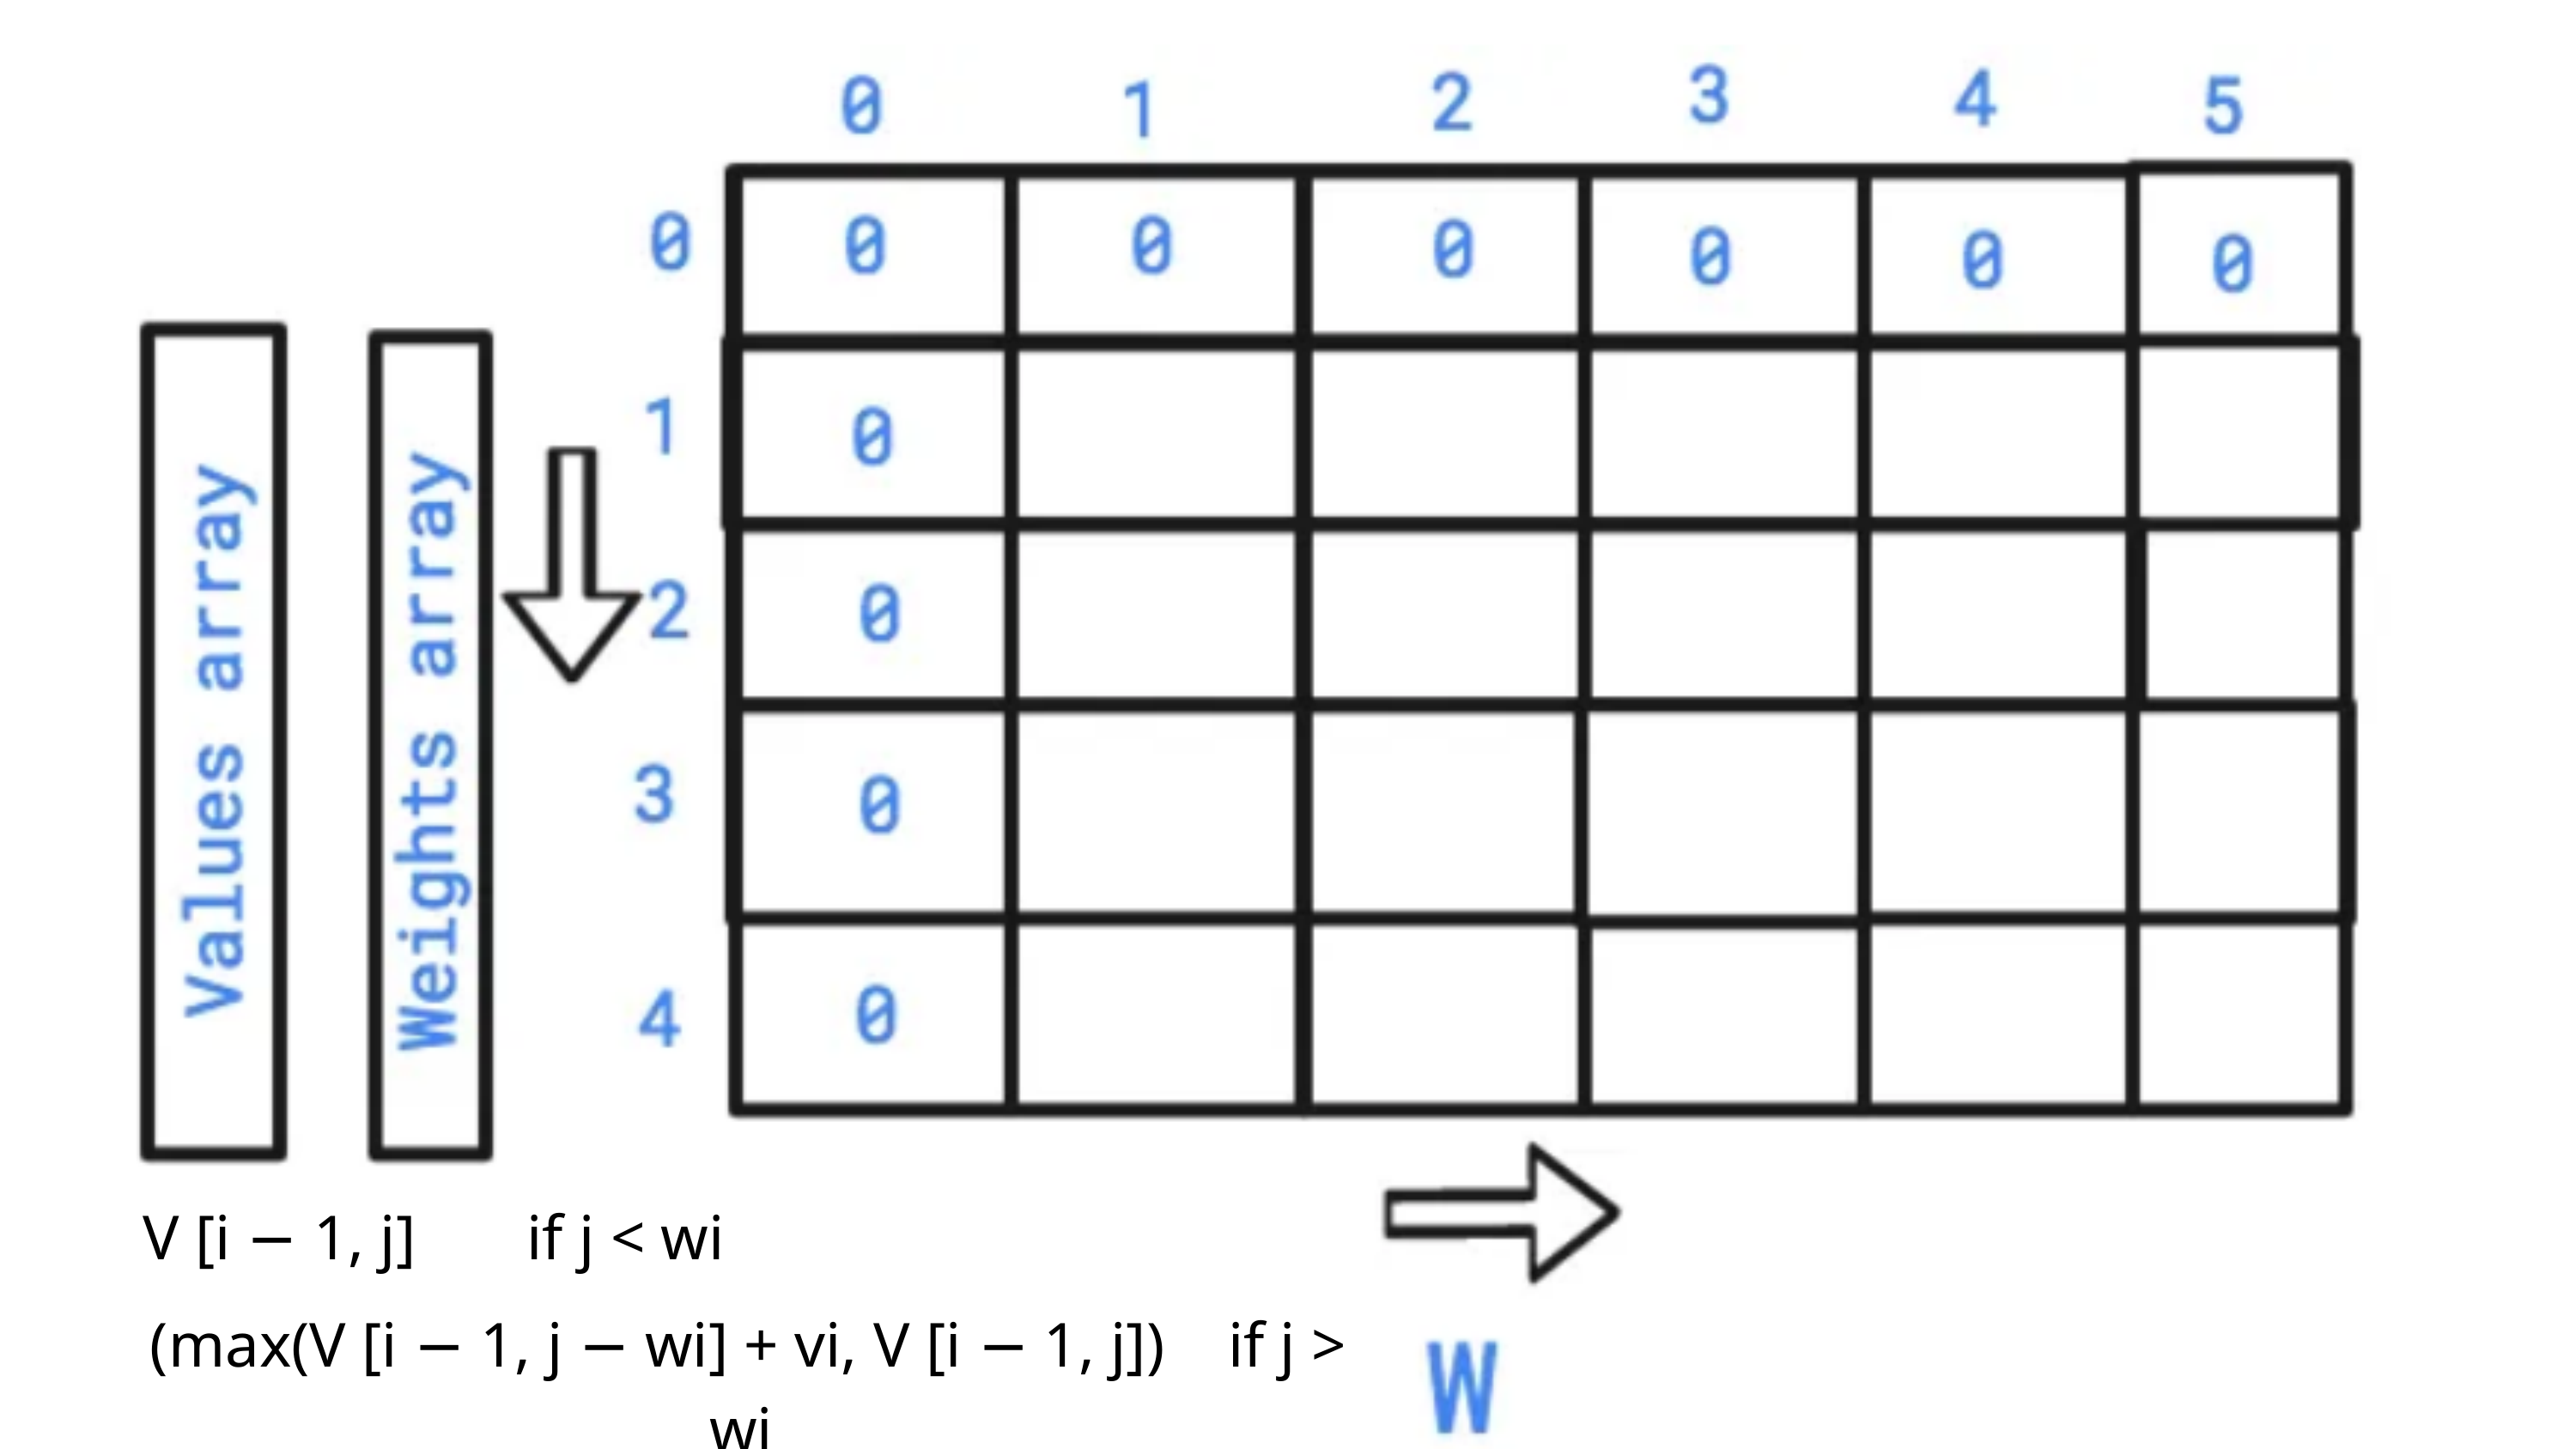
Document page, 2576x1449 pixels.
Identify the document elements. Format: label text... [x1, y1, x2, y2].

text_box [0, 0, 2576, 1449]
text_box V [i − 1, j] if j < wi [40, 1186, 829, 1272]
text_box (max(V [i − 1, j − wi] + vi, V [i − 1, j]) if j > wi [120, 1294, 1379, 1449]
